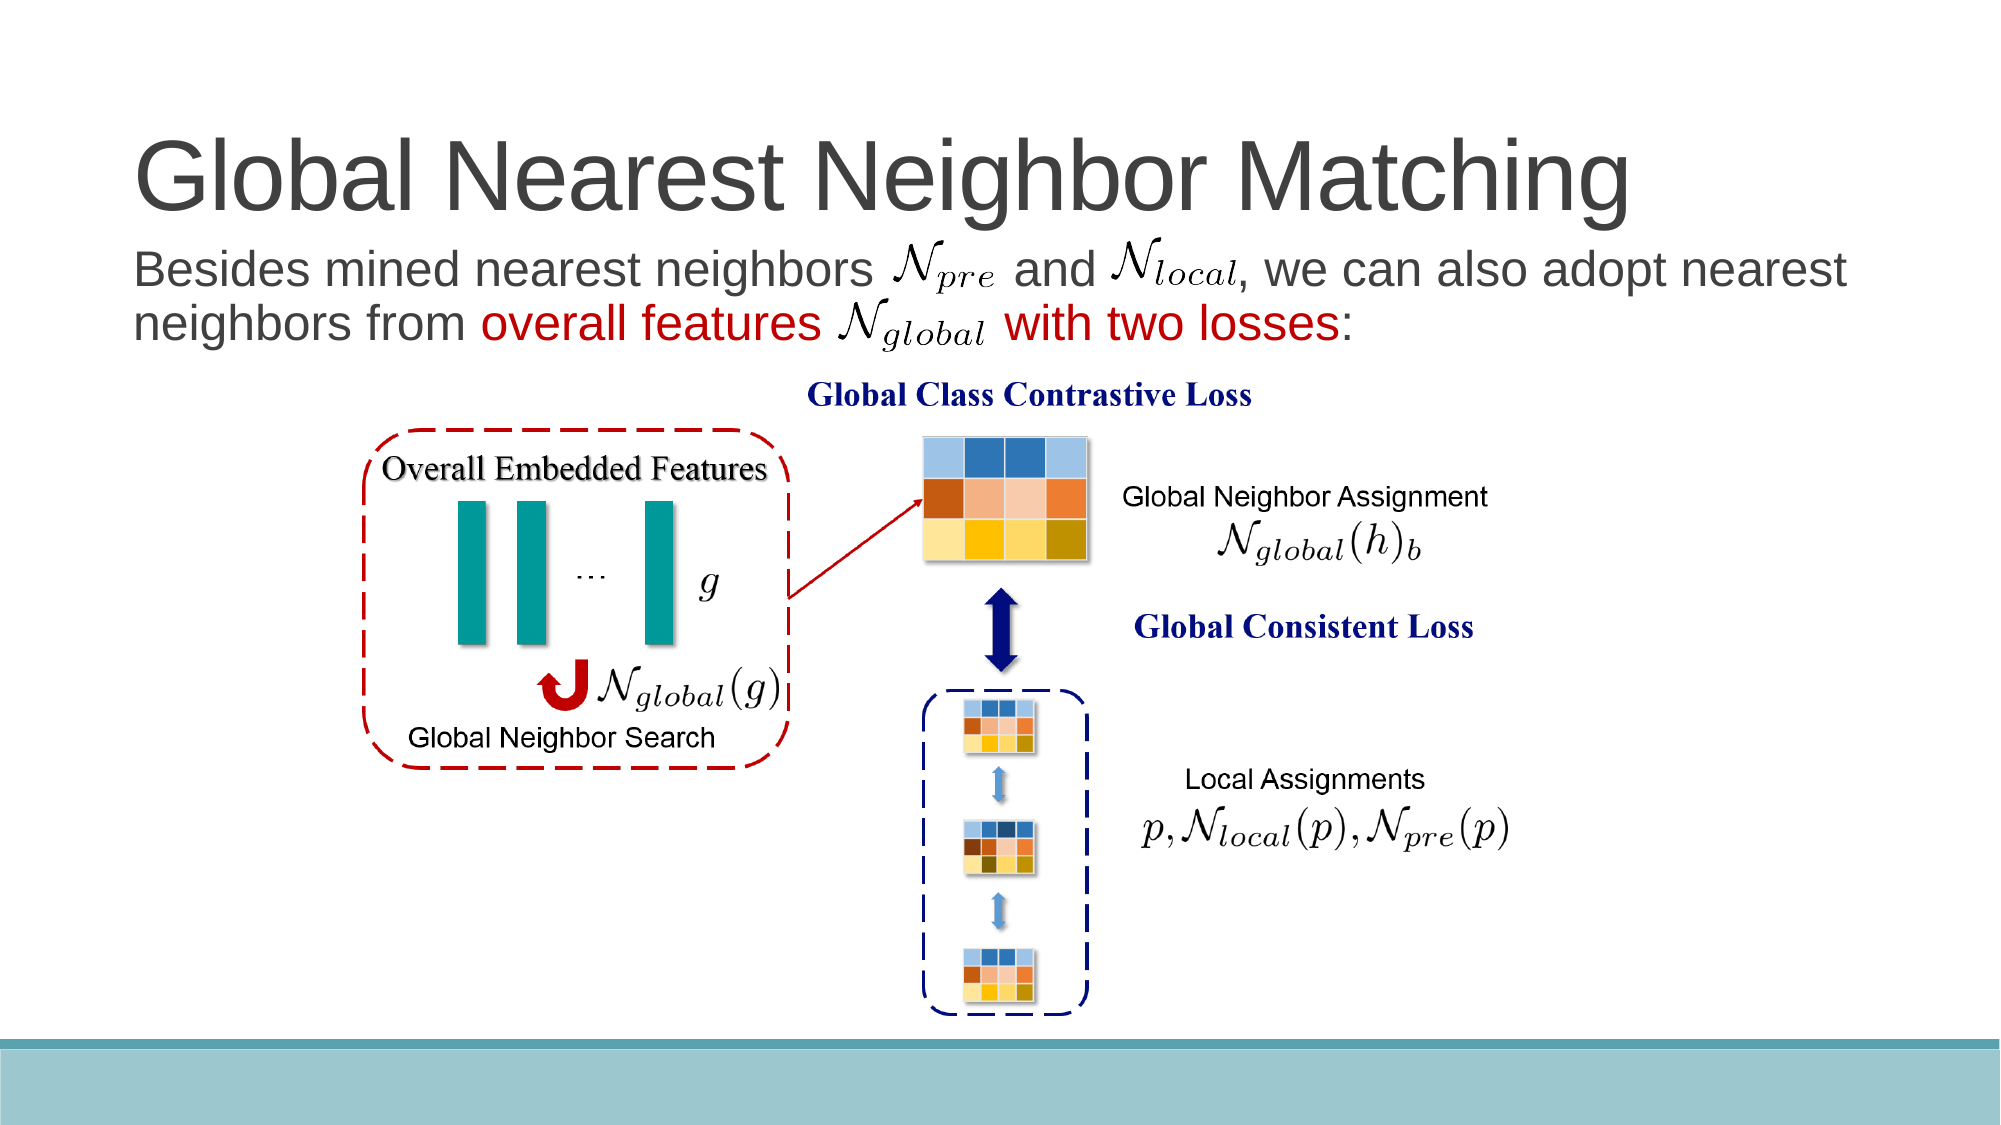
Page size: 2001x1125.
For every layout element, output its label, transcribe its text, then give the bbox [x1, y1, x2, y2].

picture [1110, 237, 1237, 285]
title Global Nearest Neighbor Matching [0, 0, 1725, 238]
picture [892, 240, 994, 295]
picture [359, 359, 1514, 1016]
list Besides mined nearest neighbors and , we can also adopt nearest neighbors from overall features with two losses: [118, 236, 1905, 955]
picture [837, 297, 984, 353]
